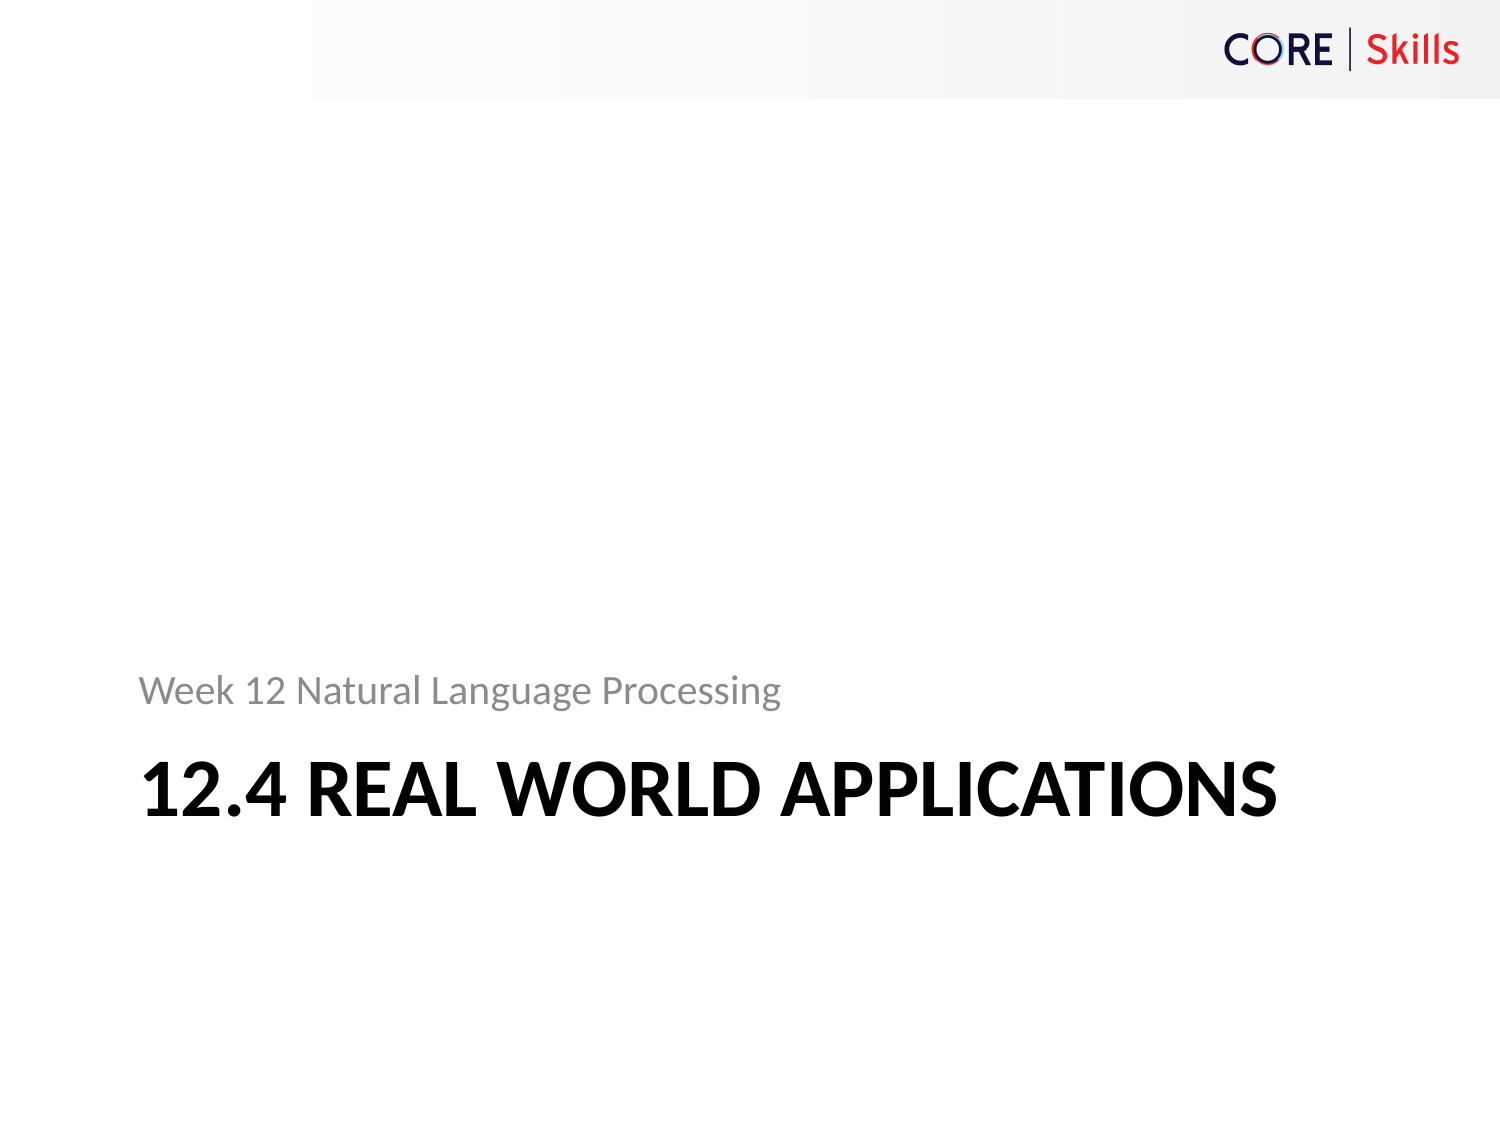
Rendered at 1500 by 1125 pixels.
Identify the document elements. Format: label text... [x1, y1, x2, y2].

list Week 12 Natural Language Processing [118, 476, 1394, 723]
picture [0, 0, 1500, 99]
title 12.4 Real world applications [118, 723, 1394, 947]
